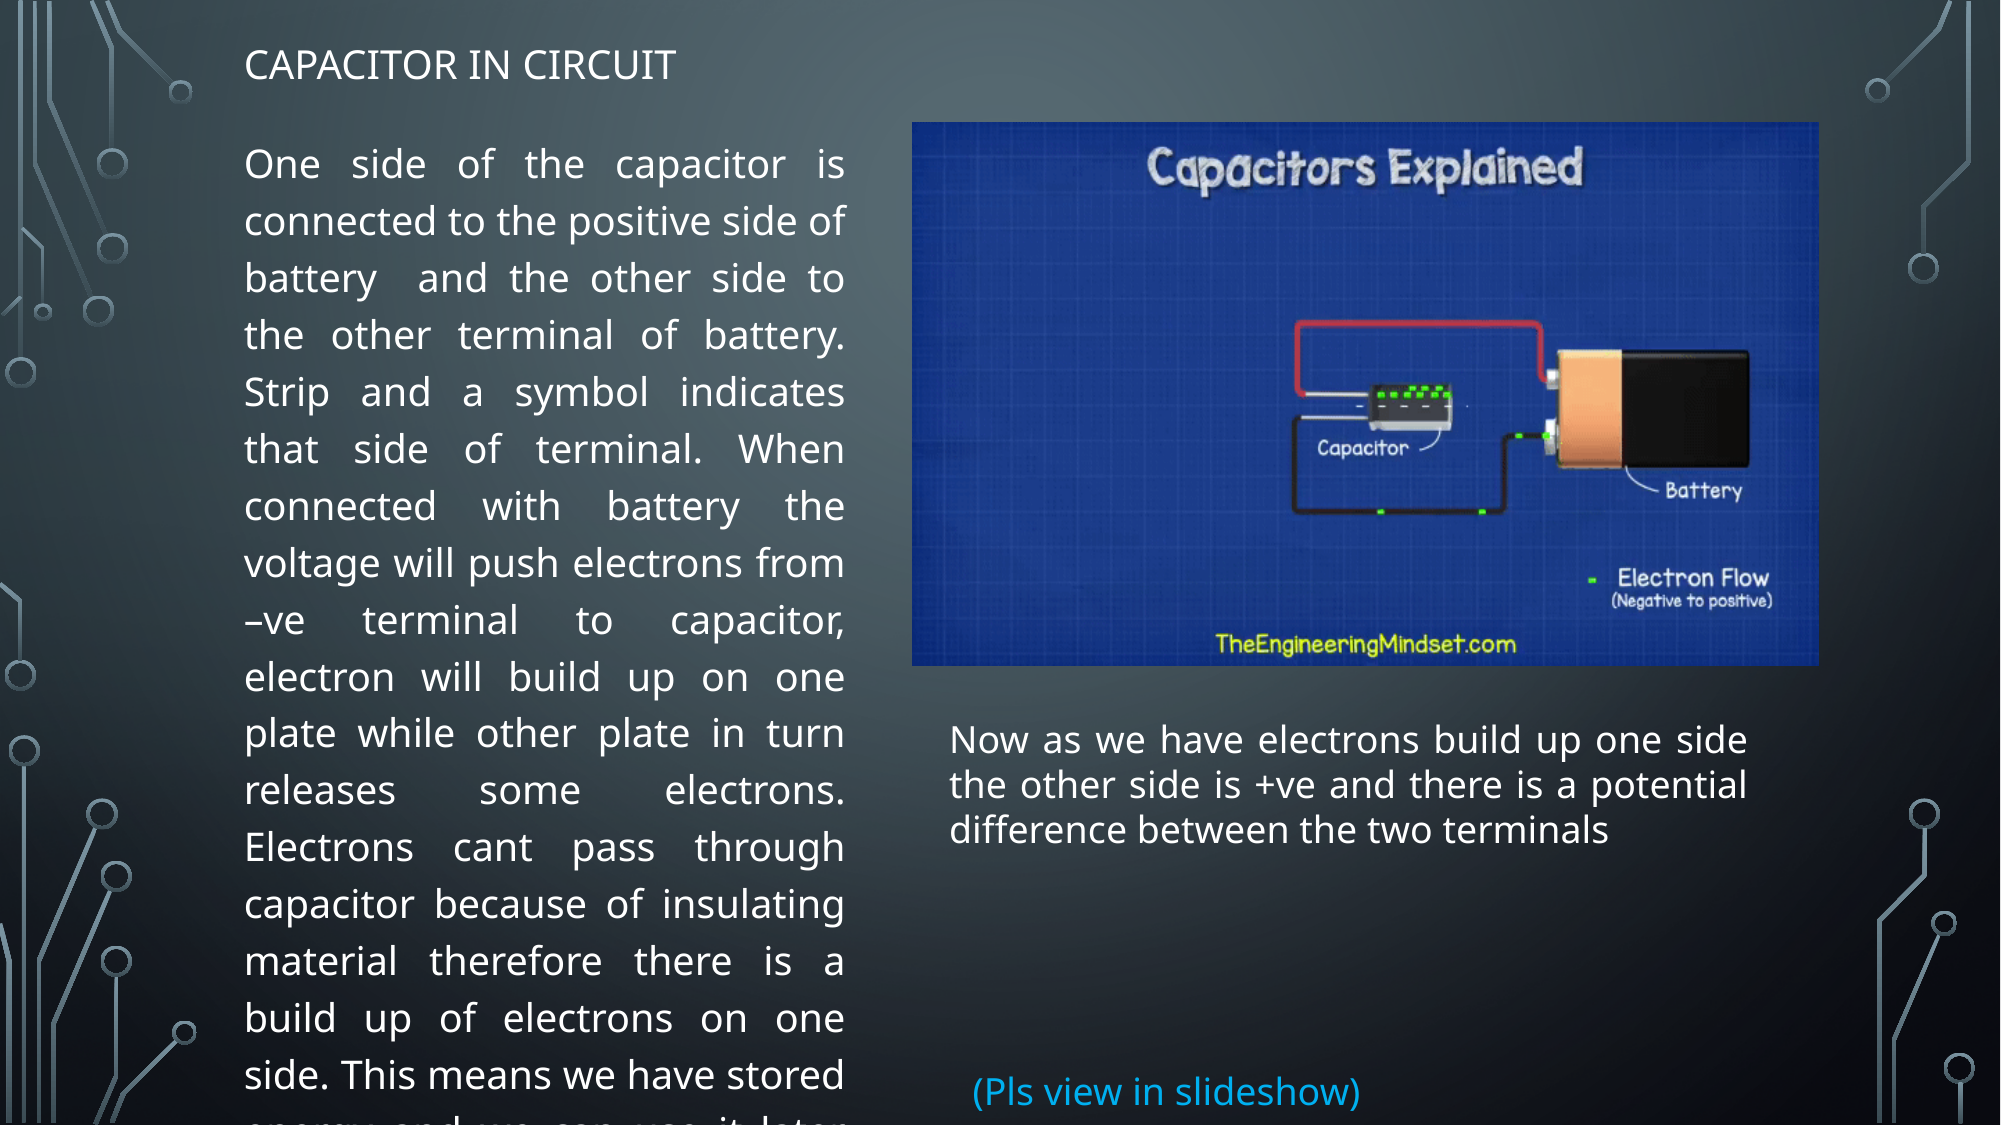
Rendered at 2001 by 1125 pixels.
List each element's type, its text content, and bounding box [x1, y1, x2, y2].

text_box Now as we have electrons build up one side the other side is +ve and there is a potential difference between the two terminals [934, 708, 1764, 859]
text_box (Pls view in slideshow) [957, 1060, 1691, 1121]
title Capacitor in circuit [228, 37, 862, 96]
list One side of the capacitor is connected to the positive side of battery and the other side to the other terminal of battery. Strip and a symbol indicates that side of terminal. When connected with battery the voltage will push electrons from –ve terminal to capacitor, electron will build up on one plate while other plate in turn releases some electrons. Electrons cant pass through capacitor because of insulating material therefore there is a build up of electrons on one side. This means we have stored energy and we can use it later on. [228, 122, 862, 1061]
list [912, 121, 1819, 667]
